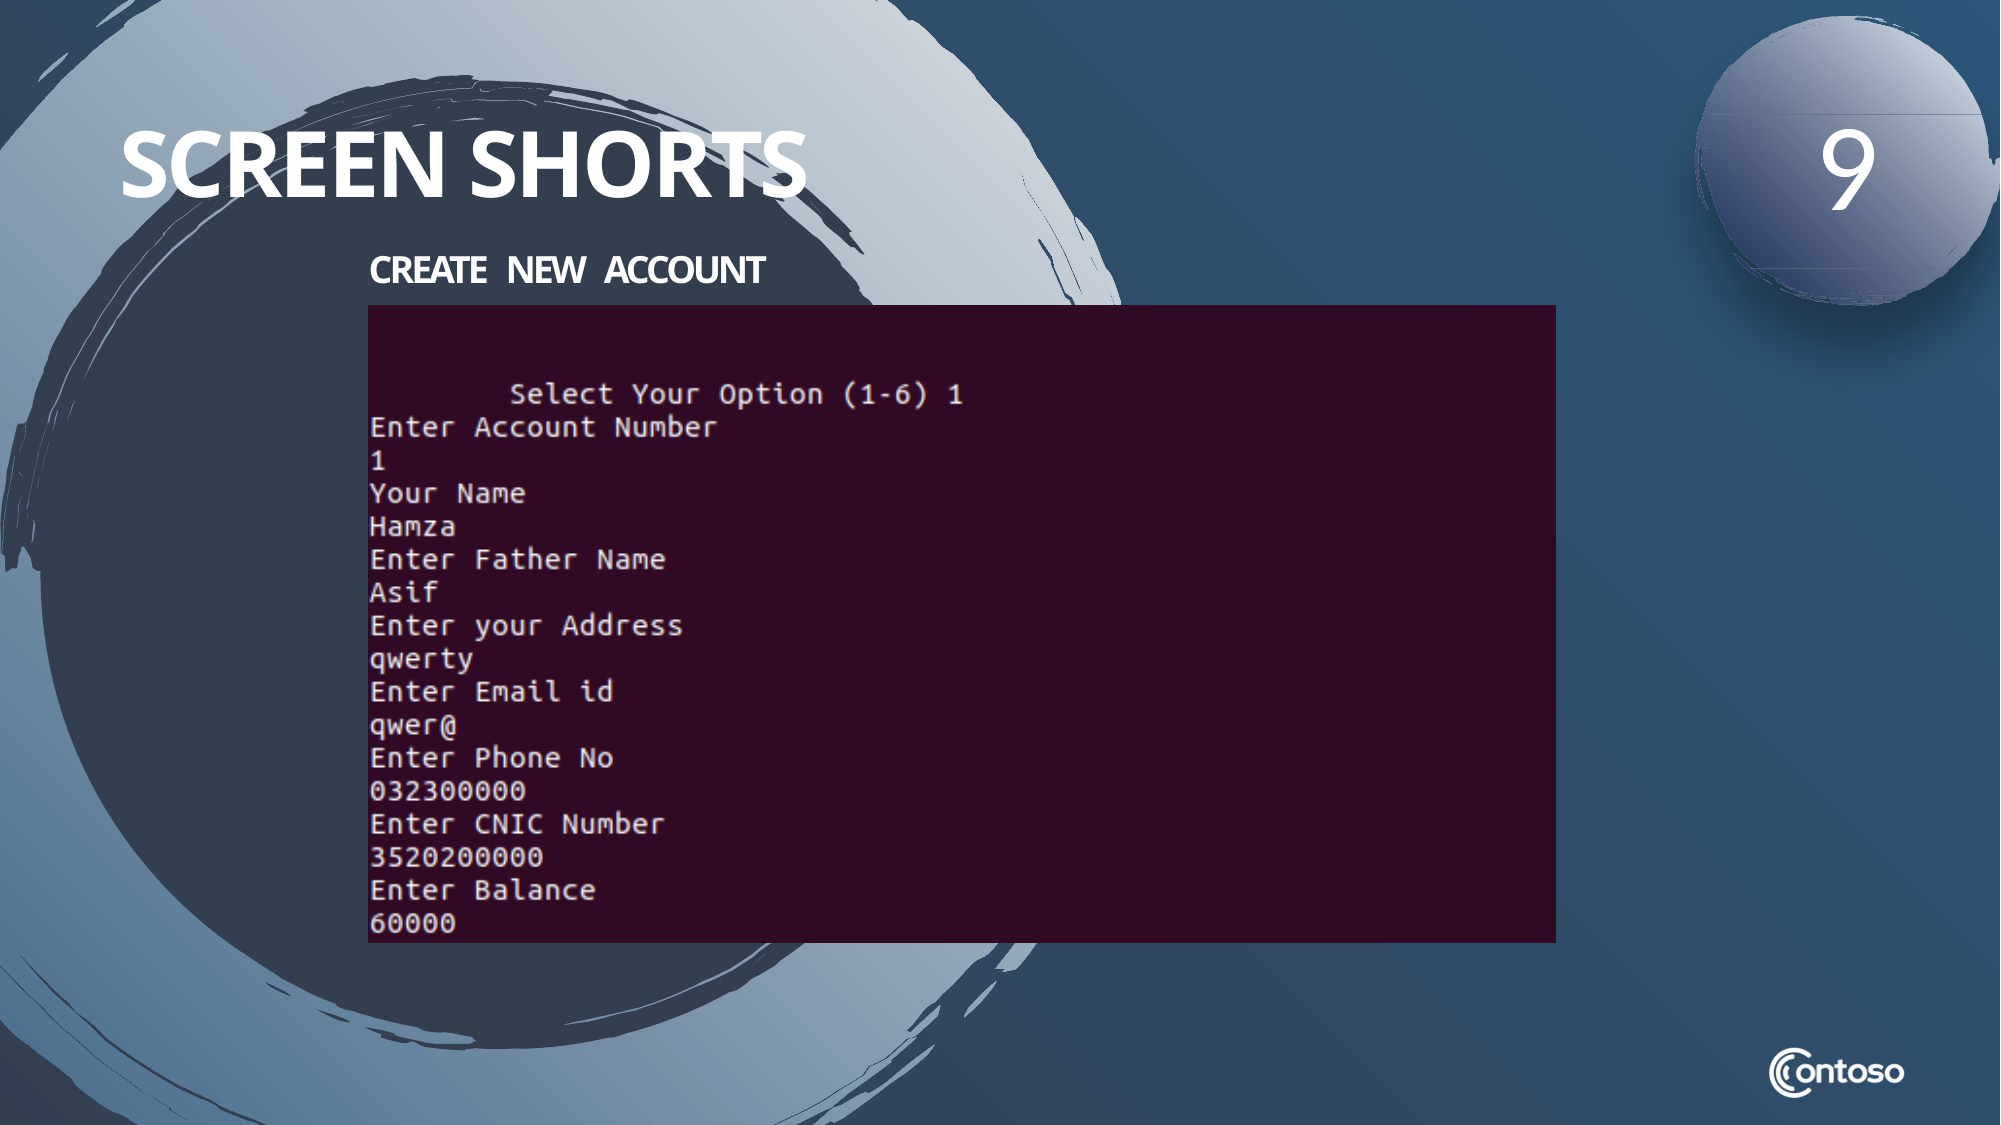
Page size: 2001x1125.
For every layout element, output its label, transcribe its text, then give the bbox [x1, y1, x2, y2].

picture [368, 305, 1556, 943]
text_box 9 [1693, 14, 2000, 307]
text_box Create New Account [368, 200, 839, 291]
picture [1764, 1043, 1909, 1099]
title Screen shorts [119, 43, 906, 216]
